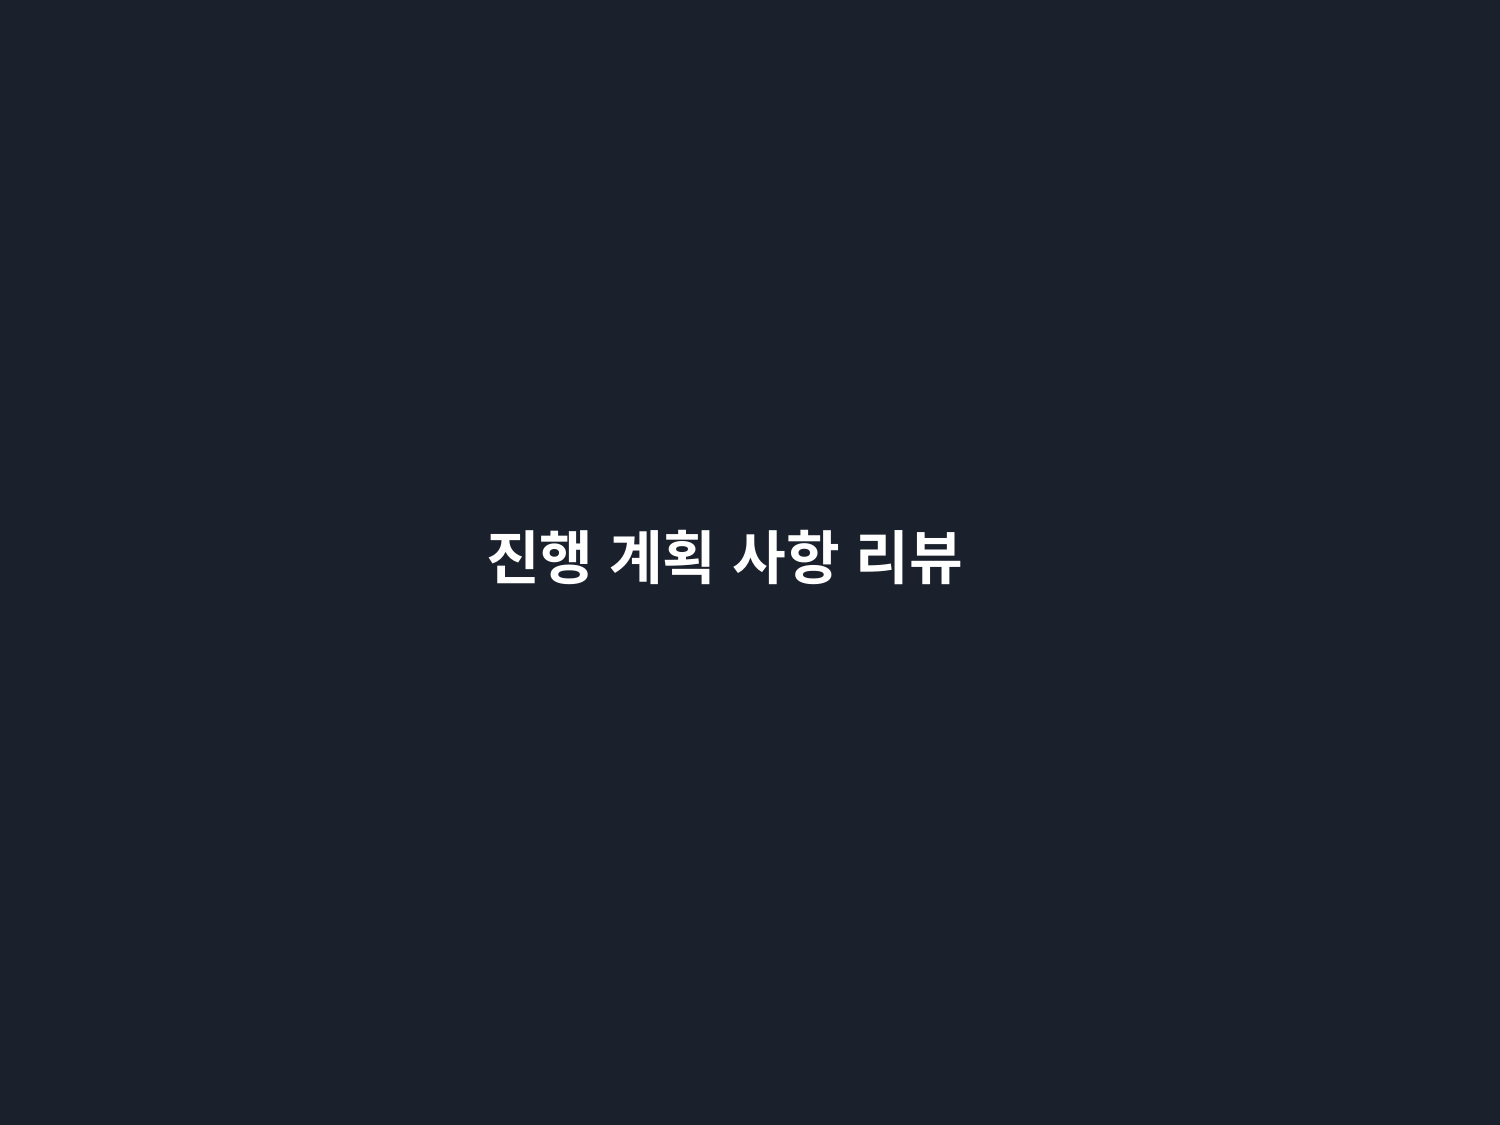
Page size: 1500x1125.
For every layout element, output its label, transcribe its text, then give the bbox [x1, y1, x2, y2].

title 진행 계획 사항 리뷰 [471, 513, 1029, 612]
